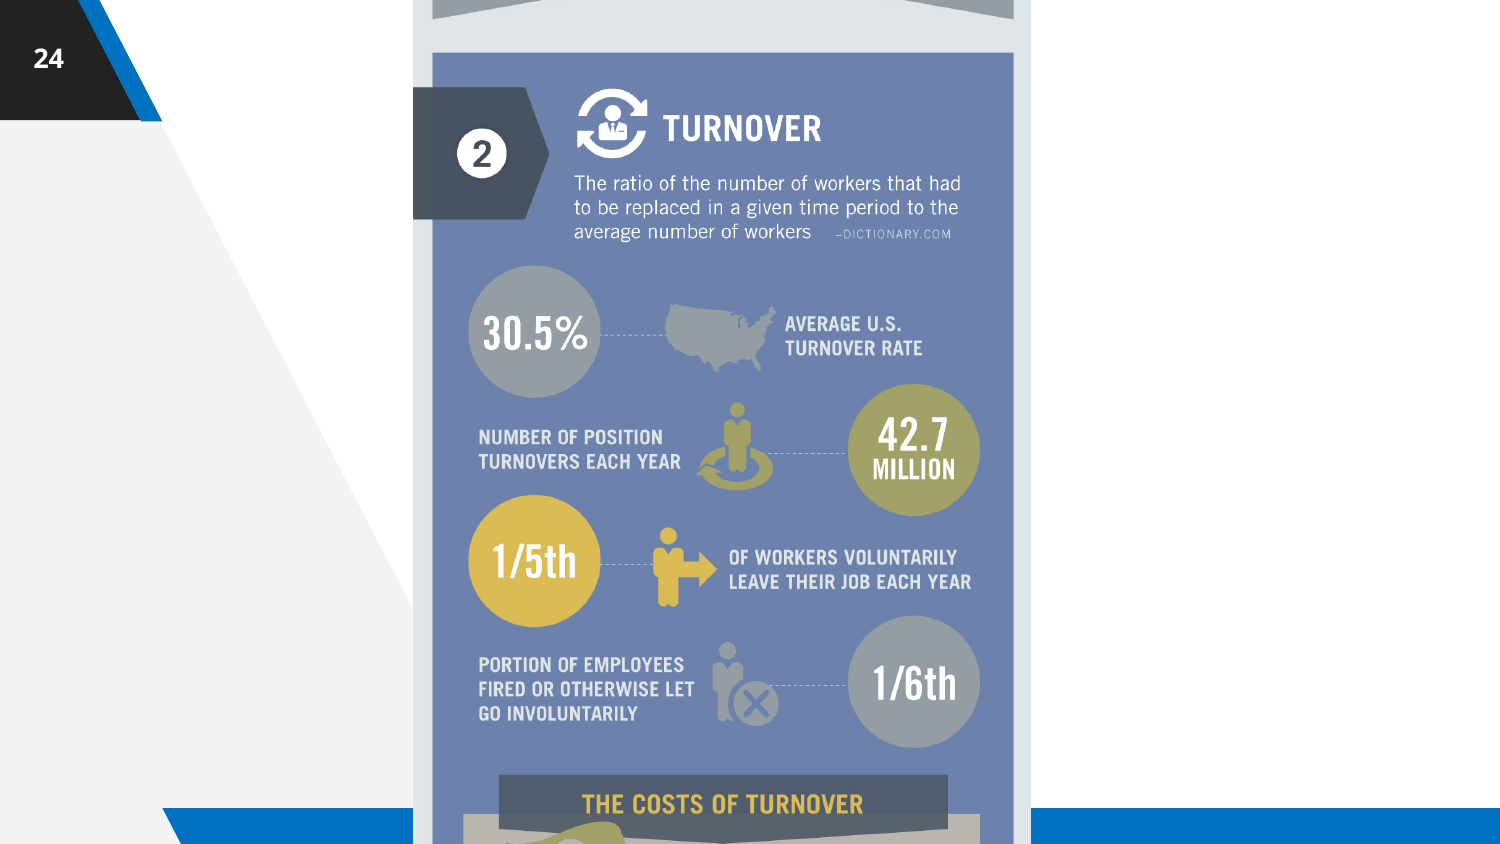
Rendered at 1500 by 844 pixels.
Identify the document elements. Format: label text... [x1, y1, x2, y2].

slide_number 24 [0, 0, 98, 121]
picture [413, 0, 1031, 844]
